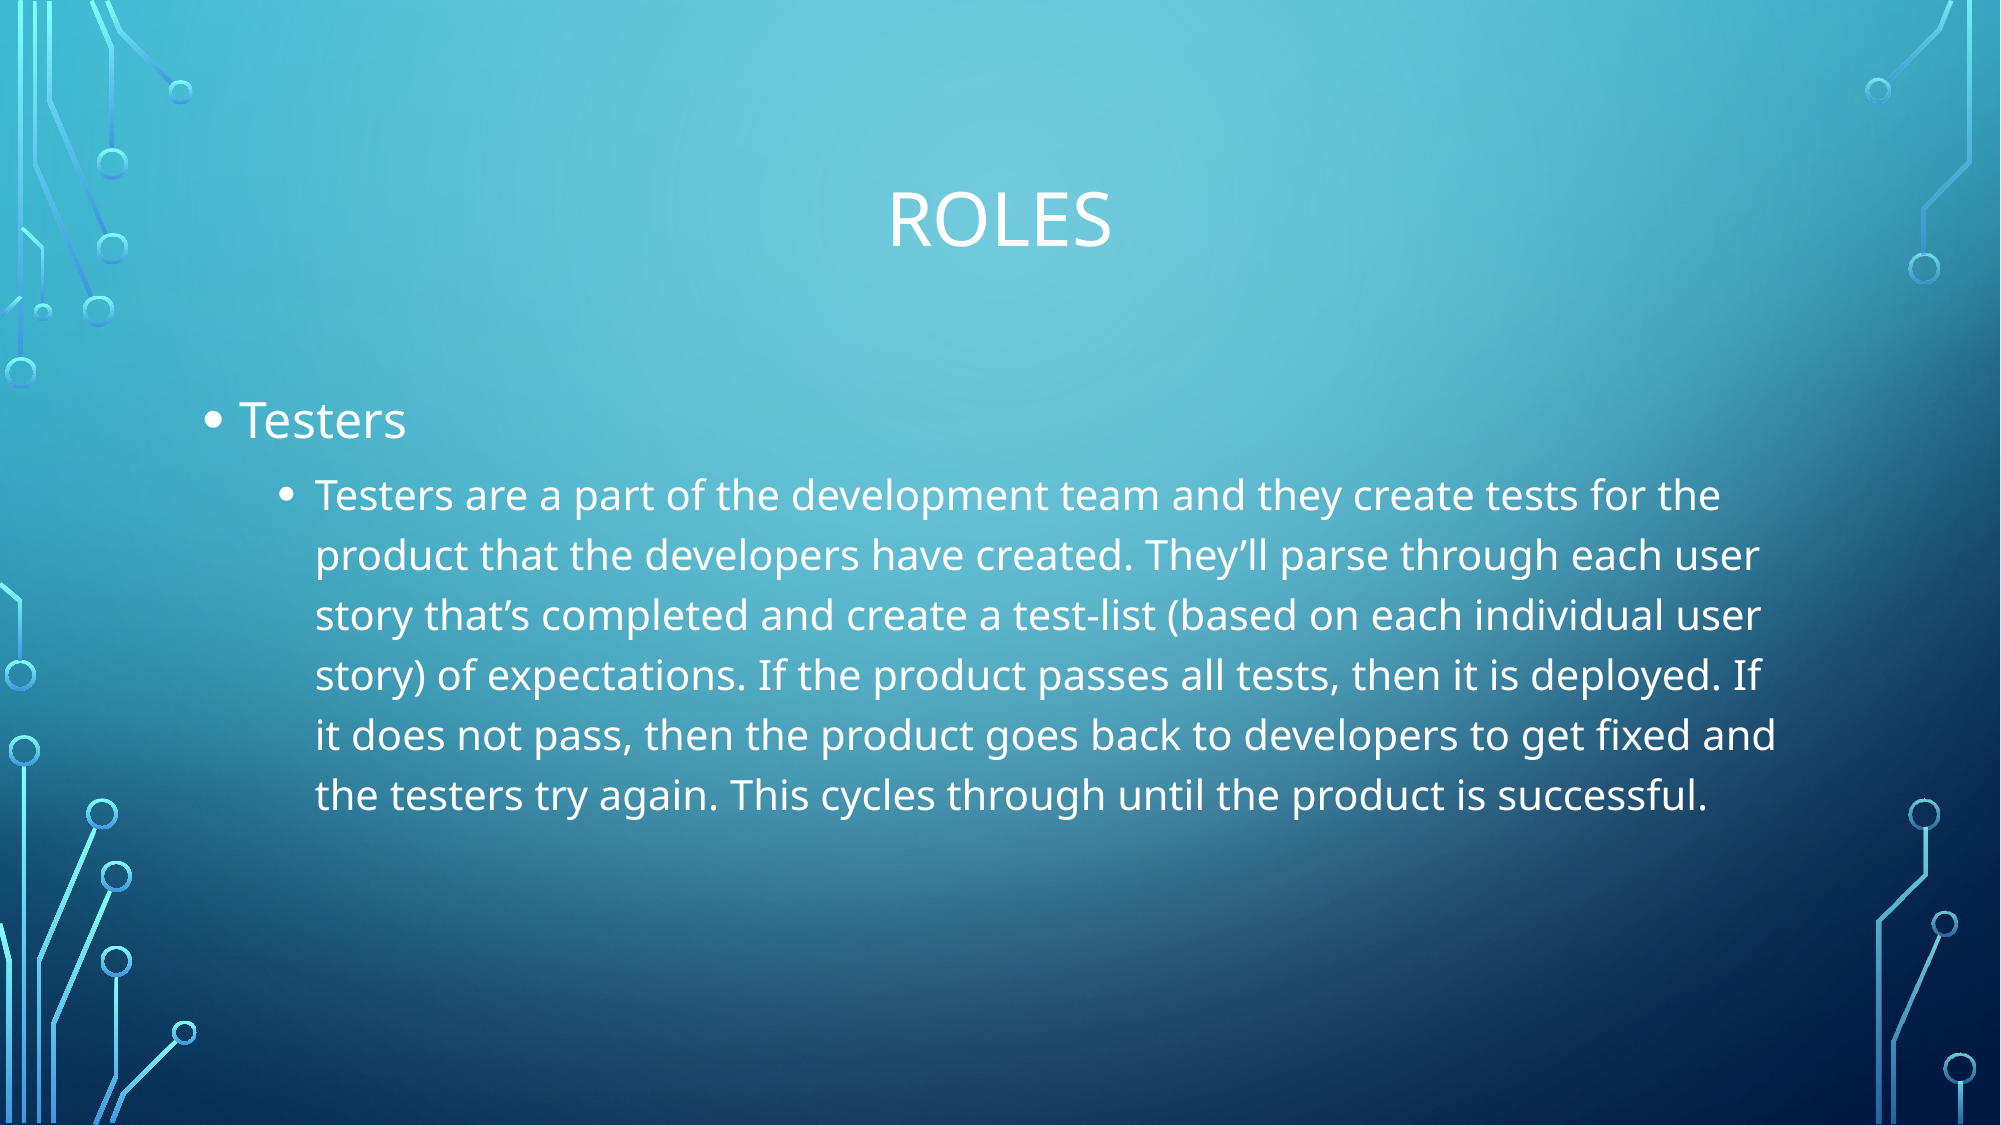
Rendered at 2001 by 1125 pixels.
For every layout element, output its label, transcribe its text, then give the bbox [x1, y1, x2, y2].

title Roles [187, 101, 1813, 344]
list Testers Testers are a part of the development team and they create tests for the product that the developers have created. They’ll parse through each user story that’s completed and create a test-list (based on each individual user story) of expectations. If the product passes all tests, then it is deployed. If it does not pass, then the product goes back to developers to get fixed and the testers try again. This cycles through until the product is successful. [187, 369, 1813, 950]
